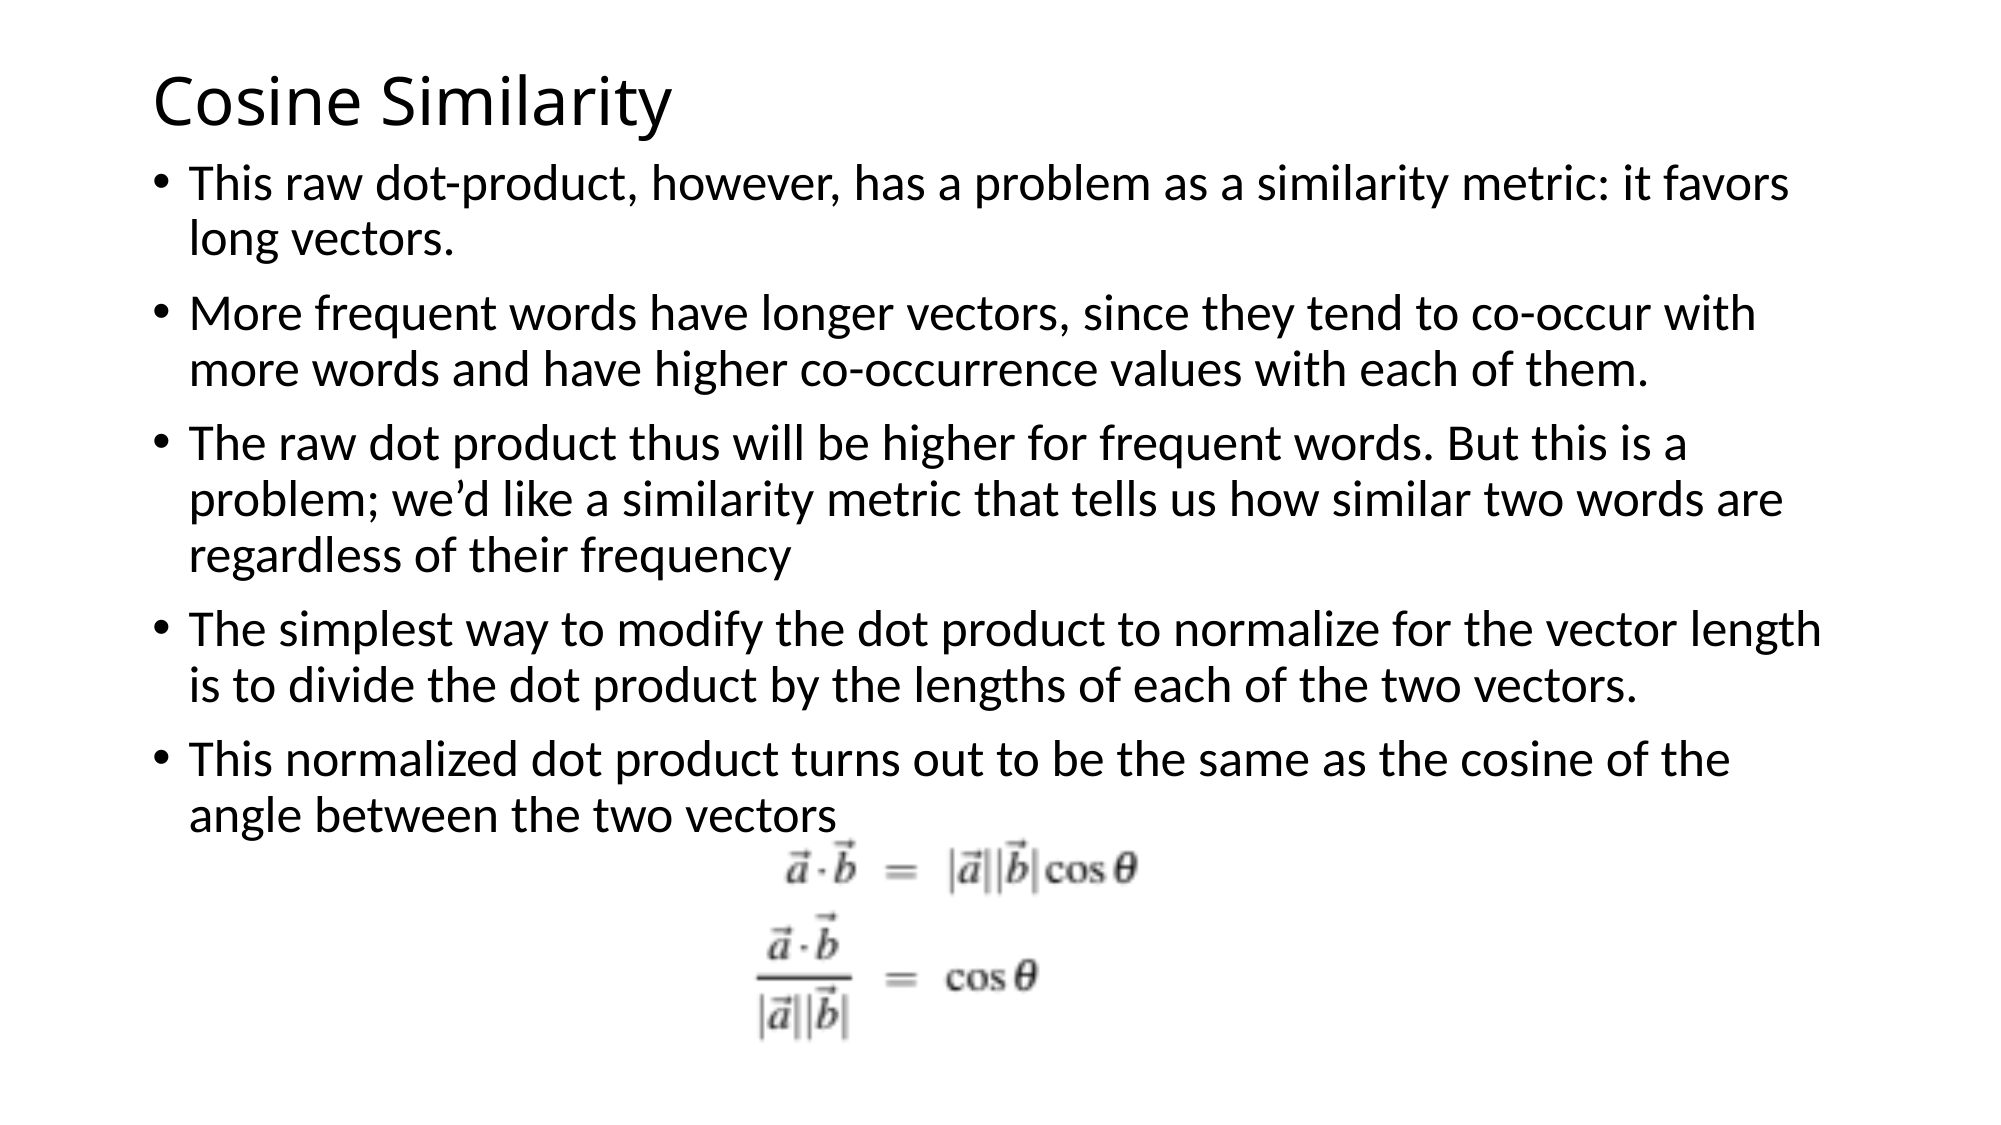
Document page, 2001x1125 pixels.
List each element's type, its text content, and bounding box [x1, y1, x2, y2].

title Cosine Similarity [137, 59, 1863, 147]
list This raw dot-product, however, has a problem as a similarity metric: it favors long vectors. More frequent words have longer vectors, since they tend to co-occur with more words and have higher co-occurrence values with each of them. The raw dot product thus will be higher for frequent words. But this is a problem; we’d like a similarity metric that tells us how similar two words are regardless of their frequency The simplest way to modify the dot product to normalize for the vector length is to divide the dot product by the lengths of each of the two vectors. This normalized dot product turns out to be the same as the cosine of the angle between the two vectors [137, 147, 1863, 862]
picture [714, 825, 1200, 1068]
